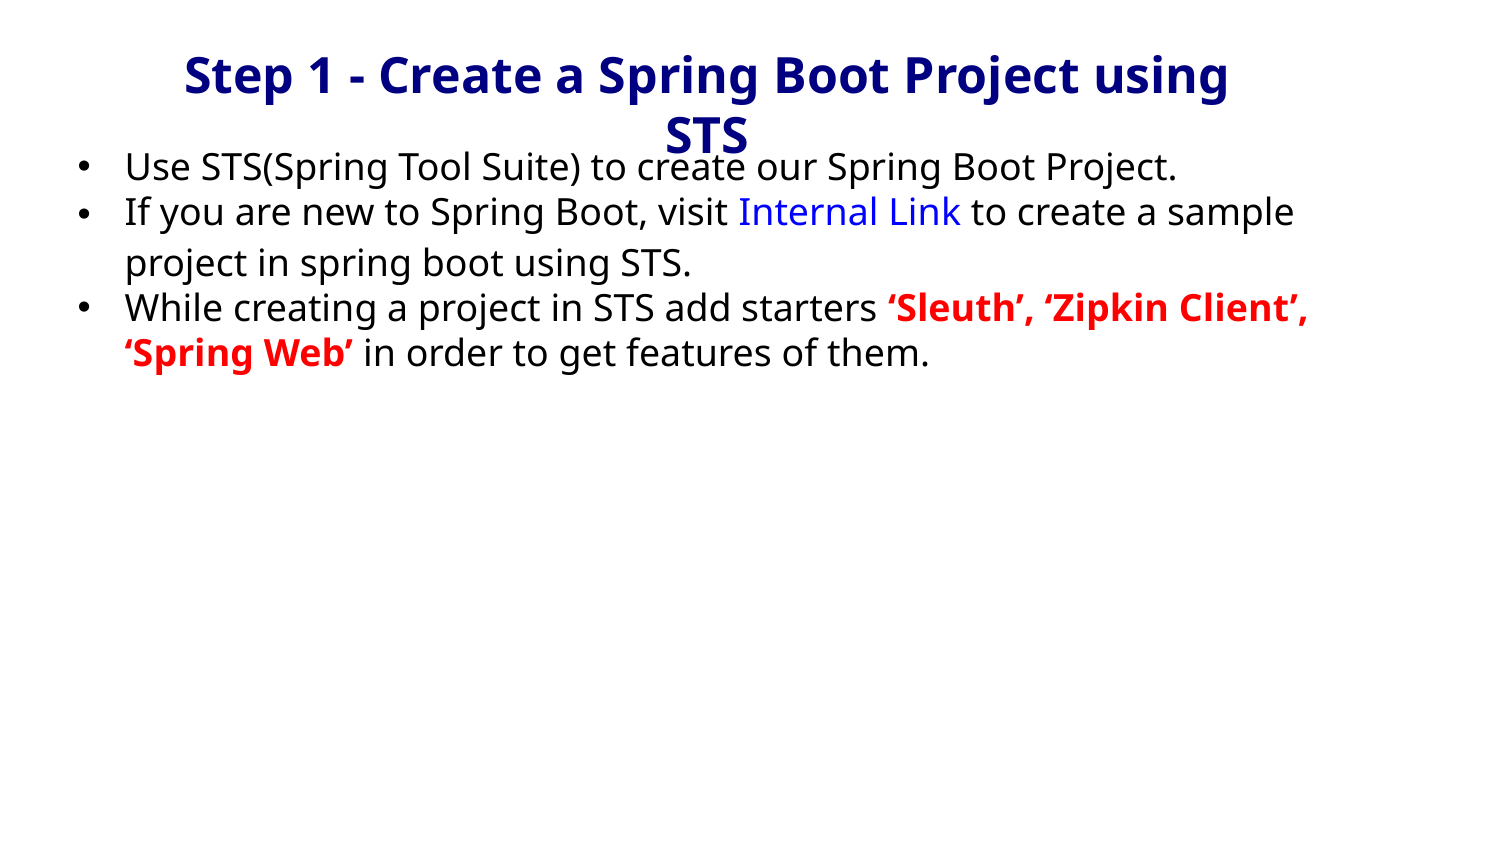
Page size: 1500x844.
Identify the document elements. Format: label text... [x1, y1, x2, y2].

text_box Step 1 - Create a Spring Boot Project using STS [149, 36, 1265, 135]
text_box Use STS(Spring Tool Suite) to create our Spring Boot Project. If you are new to Spring Boot, visit Internal Link to create a sample project in spring boot using STS. While creating a project in STS add starters ‘Sleuth’, ‘Zipkin Client’, ‘Spring Web’ in order to get features of them. [62, 135, 1378, 381]
